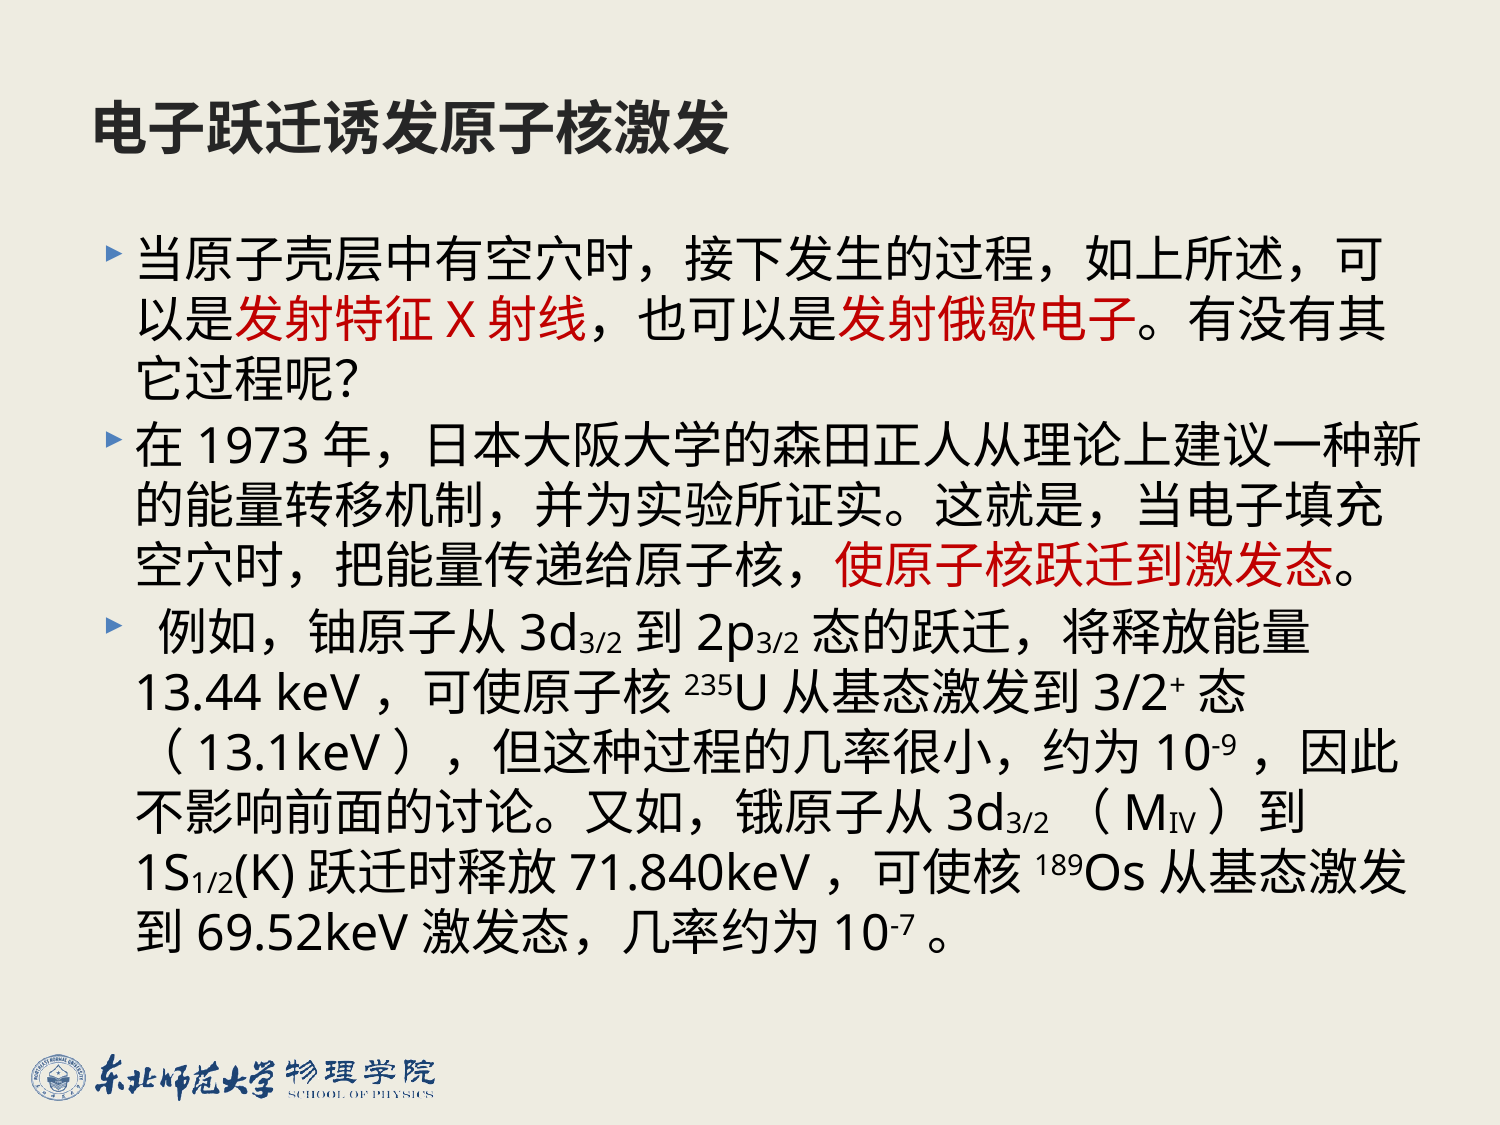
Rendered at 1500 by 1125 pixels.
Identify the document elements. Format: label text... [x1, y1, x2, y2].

title 电子跃迁诱发原子核激发 [75, 45, 1425, 209]
list 当原子壳层中有空穴时，接下发生的过程，如上所述，可以是发射特征X射线，也可以是发射俄歇电子。有没有其它过程呢？ 在1973年，日本大阪大学的森田正人从理论上建议一种新的能量转移机制，并为实验所证实。这就是，当电子填充空穴时，把能量传递给原子核，使原子核跃迁到激发态。 例如，铀原子从3d3/2到2p3/2态的跃迁，将释放能量13.44 keV，可使原子核235U从基态激发到3/2+态（13.1keV），但这种过程的几率很小，约为10-9，因此不影响前面的讨论。又如，锇原子从3d3/2（MIV）到1S1/2(K)跃迁时释放71.840keV，可使核189Os从基态激发到69.52keV激发态，几率约为10-7。 [74, 219, 1447, 963]
picture [20, 1054, 440, 1101]
